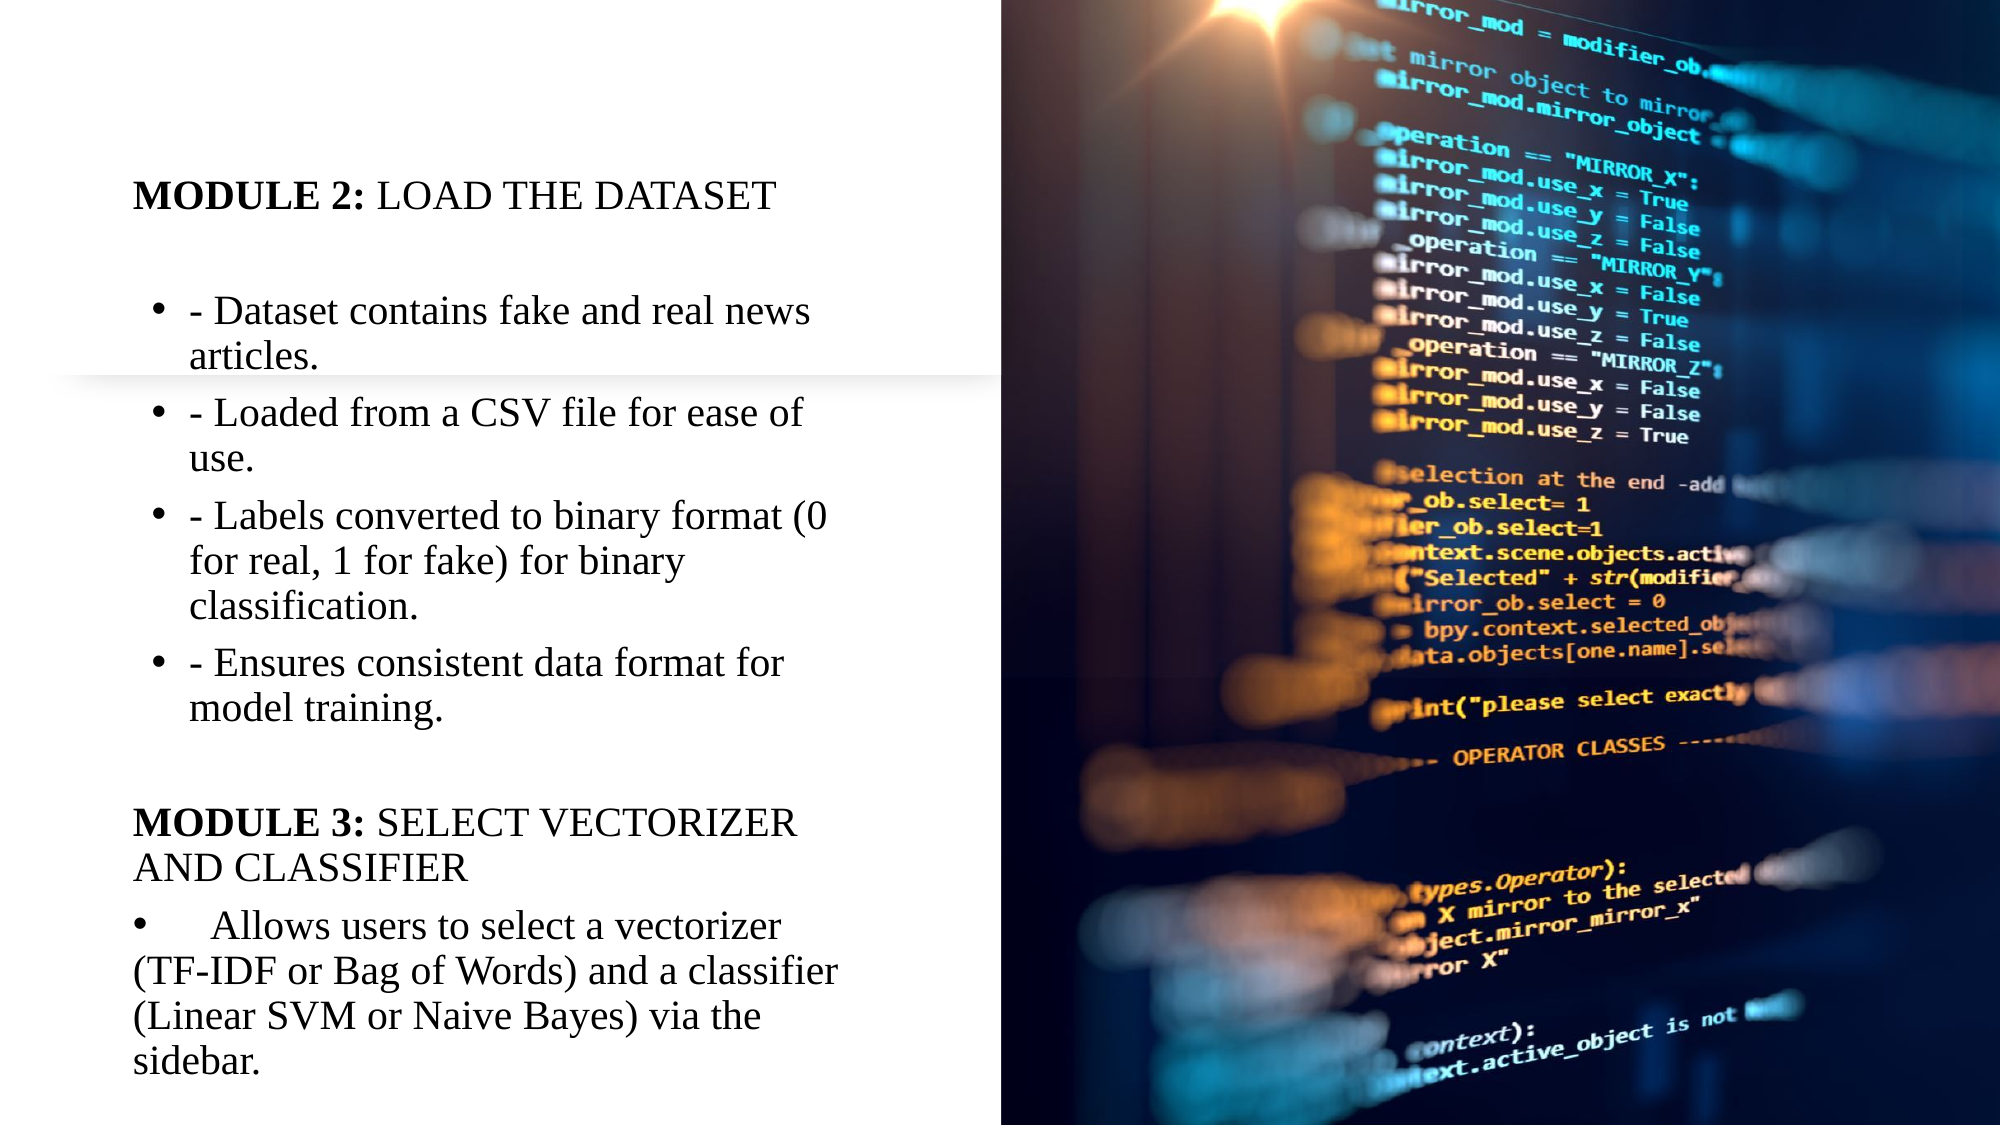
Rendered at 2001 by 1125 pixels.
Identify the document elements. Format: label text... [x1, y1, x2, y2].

picture [1000, 0, 2000, 1125]
picture [1713, 69, 1730, 78]
text_box MODULE 2: LOAD THE DATASET - Dataset contains fake and real news articles. - Loaded from a CSV file for ease of use. - Labels converted to binary format (0 for real, 1 for fake) for binary classification. - Ensures consistent data format for model training. MODULE 3: SELECT VECTORIZER AND CLASSIFIER Allows users to select a vectorizer (TF-IDF or Bag of Words) and a classifier (Linear SVM or Naive Bayes) via the sidebar. [117, 395, 883, 949]
text_box [0, 376, 1000, 1125]
text_box [0, 0, 1000, 376]
